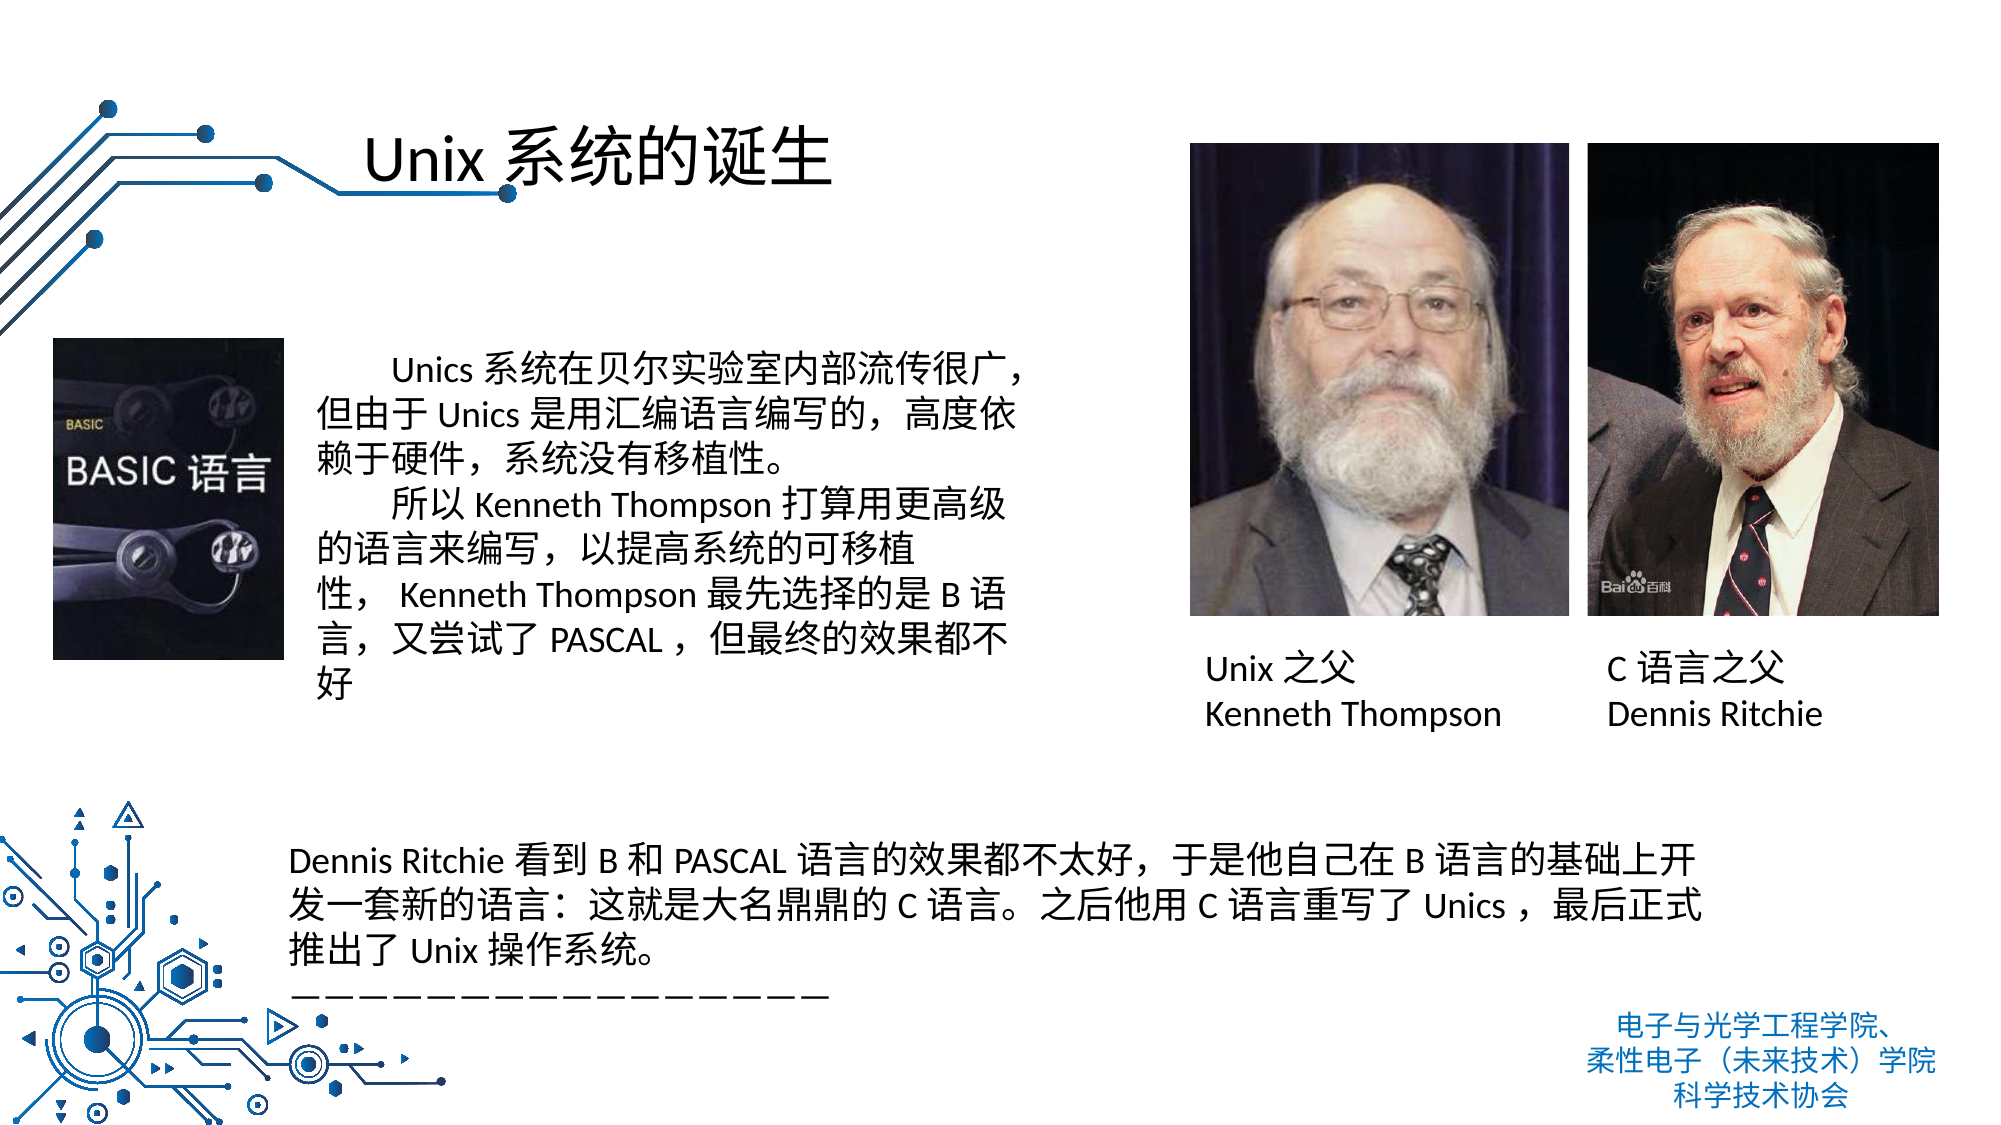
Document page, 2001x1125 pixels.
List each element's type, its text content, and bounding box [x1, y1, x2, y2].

text_box 电子与光学工程学院、 柔性电子（未来技术）学院 科学技术协会 [1520, 999, 2000, 1123]
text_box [0, 800, 446, 1125]
text_box Unics系统在贝尔实验室内部流传很广，但由于Unics是用汇编语言编写的，高度依赖于硬件，系统没有移植性。 所以Kenneth Thompson打算用更高级的语言来编写，以提高系统的可移植性，Kenneth Thompson最先选择的是B语言，又尝试了PASCAL，但最终的效果都不好 [301, 338, 1042, 724]
picture [53, 338, 284, 660]
text_box C语言之父 Dennis Ritchie [1592, 636, 1956, 742]
text_box Unix系统的诞生 [518, 107, 883, 203]
picture [1190, 142, 1570, 616]
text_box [0, 100, 518, 339]
picture [1587, 143, 1939, 616]
text_box Unix之父 Kenneth Thompson [1190, 636, 1575, 742]
text_box Dennis Ritchie看到B和PASCAL语言的效果都不太好，于是他自己在B语言的基础上开发一套新的语言：这就是大名鼎鼎的C语言。之后他用C语言重写了Unics，最后正式推出了Unix操作系统。 ———————————————— [446, 828, 1748, 1068]
